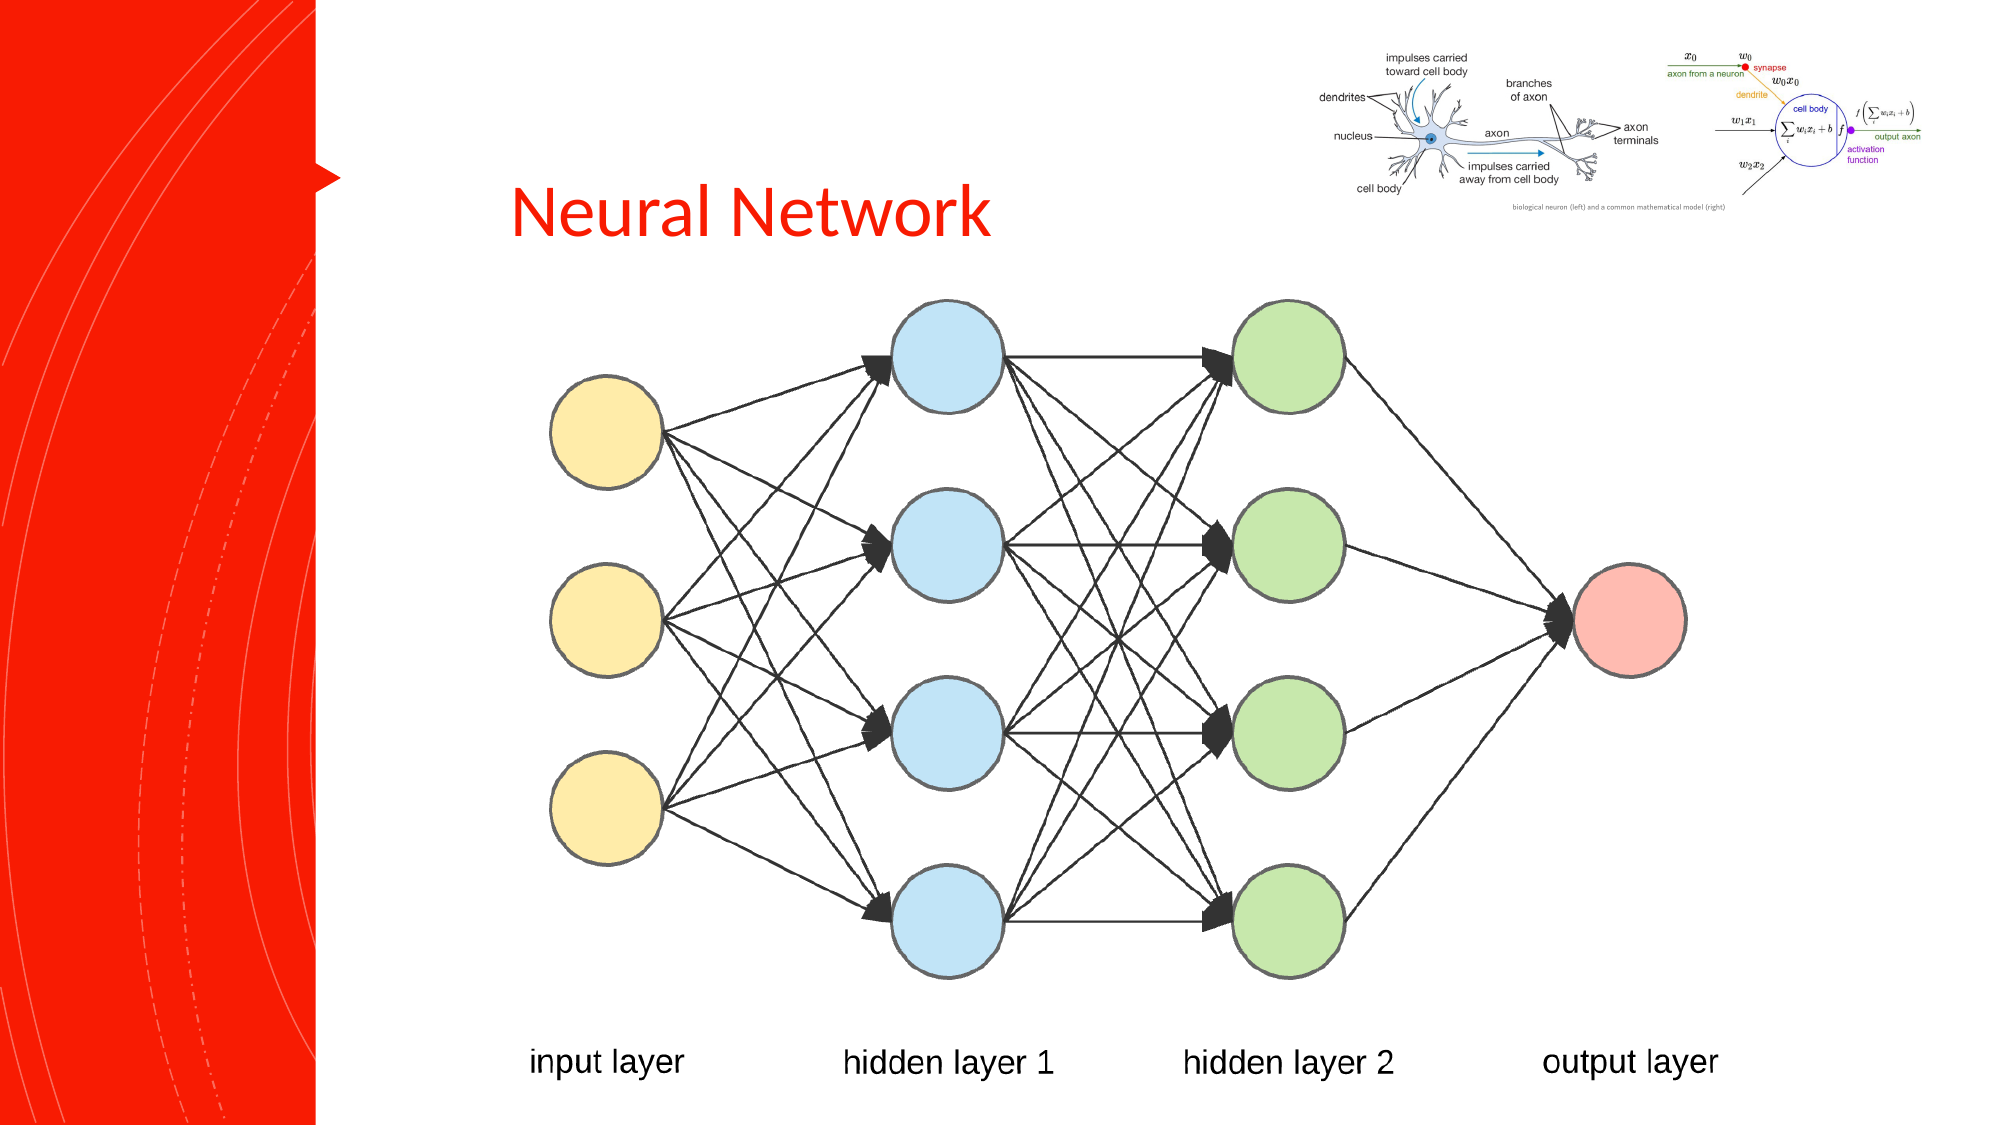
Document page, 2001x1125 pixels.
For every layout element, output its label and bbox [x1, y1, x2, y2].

picture [1305, 29, 1966, 226]
text_box [0, 0, 1996, 1125]
picture [505, 286, 1744, 1097]
